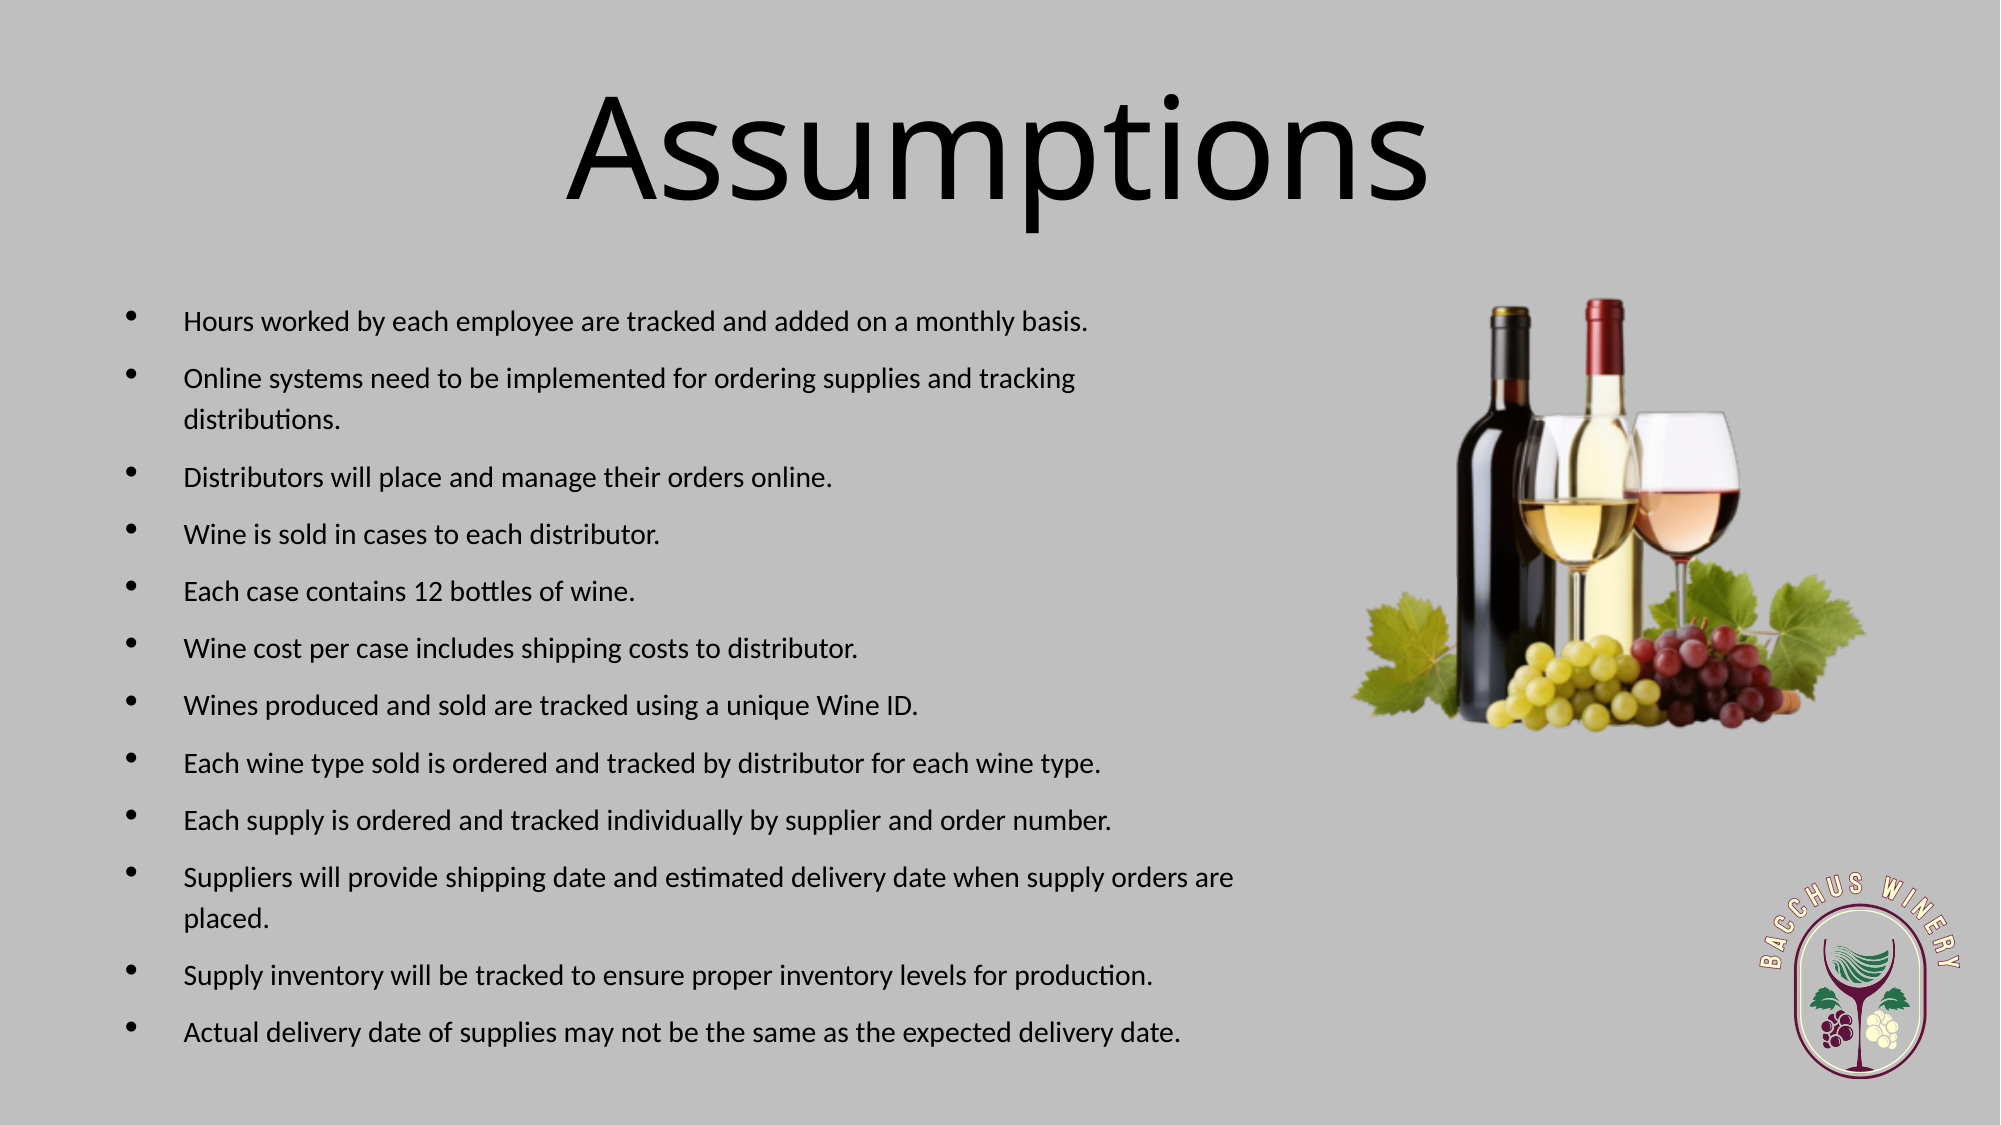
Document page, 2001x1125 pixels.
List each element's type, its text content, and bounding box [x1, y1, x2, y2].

picture [1309, 210, 1922, 822]
title Assumptions [502, 67, 1498, 238]
subtitle Hours worked by each employee are tracked and added on a monthly basis. Online systems need to be implemented for ordering supplies and tracking distributions. Distributors will place and manage their orders online. Wine is sold in cases to each distributor. Each case contains 12 bottles of wine. Wine cost per case includes shipping costs to distributor. Wines produced and sold are tracked using a unique Wine ID. Each wine type sold is ordered and tracked by distributor for each wine type. Each supply is ordered and tracked individually by supplier and order number. Suppliers will provide shipping date and estimated delivery date when supply orders are placed. Supply inventory will be tracked to ensure proper inventory levels for production. Actual delivery date of supplies may not be the same as the expected delivery date. [111, 289, 1251, 1070]
picture [1749, 861, 1974, 1093]
